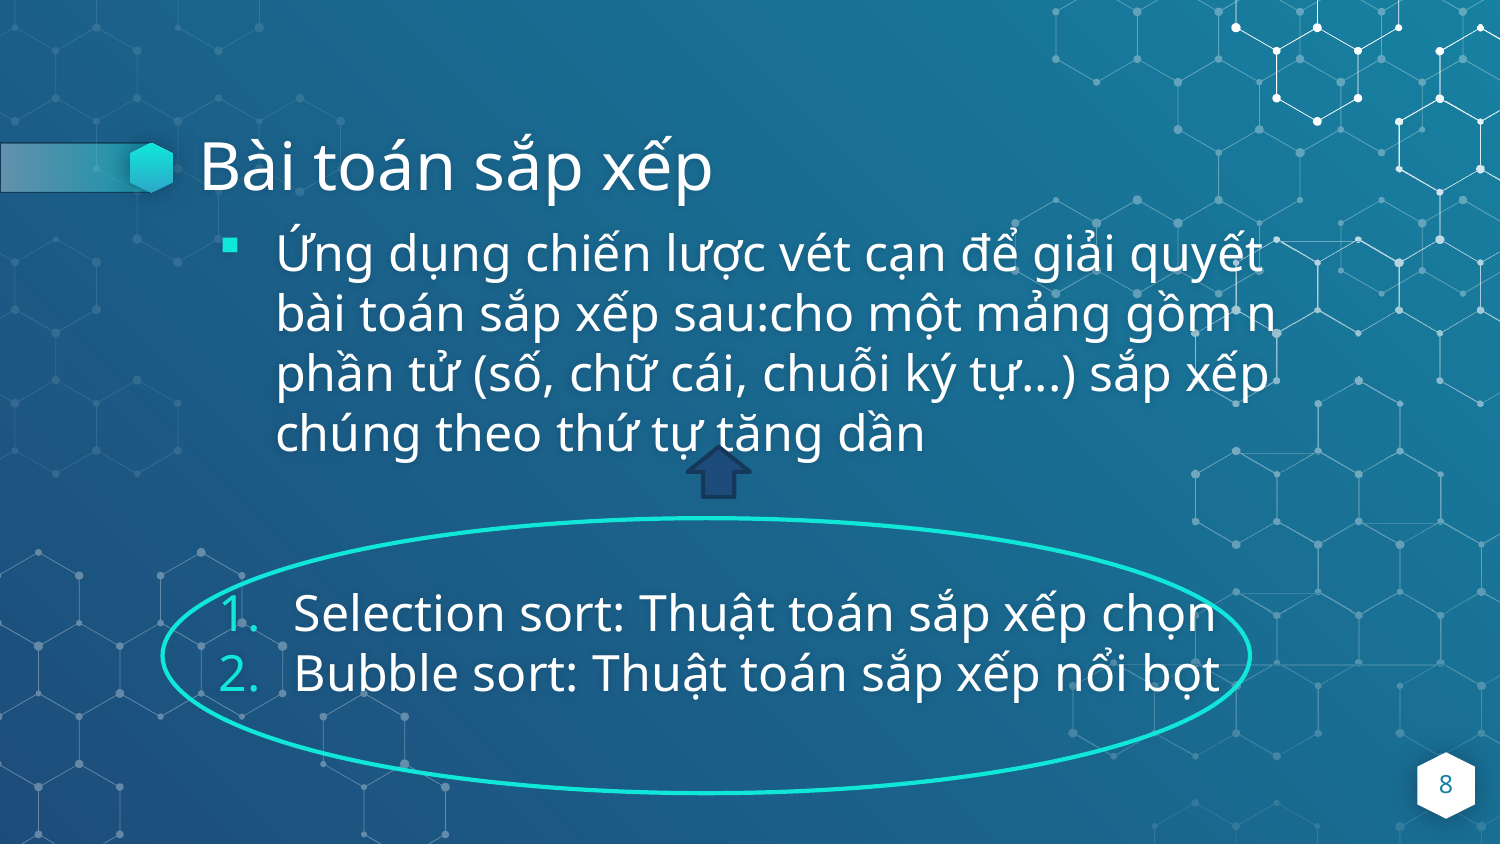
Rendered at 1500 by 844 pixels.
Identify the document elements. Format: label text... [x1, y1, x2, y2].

title Bài toán sắp xếp [198, 140, 1302, 198]
text_box [685, 445, 752, 499]
list Ứng dụng chiến lược vét cạn để giải quyết bài toán sắp xếp sau:cho một mảng gồm n phần tử (số, chữ cái, chuỗi ký tự...) sắp xếp chúng theo thứ tự tăng dần Selection sort: Thuật toán sắp xếp chọn Bubble sort: Thuật toán sắp xếp nổi bọt [200, 221, 1338, 760]
slide_number 8 [1417, 752, 1475, 819]
text_box [160, 516, 1253, 796]
